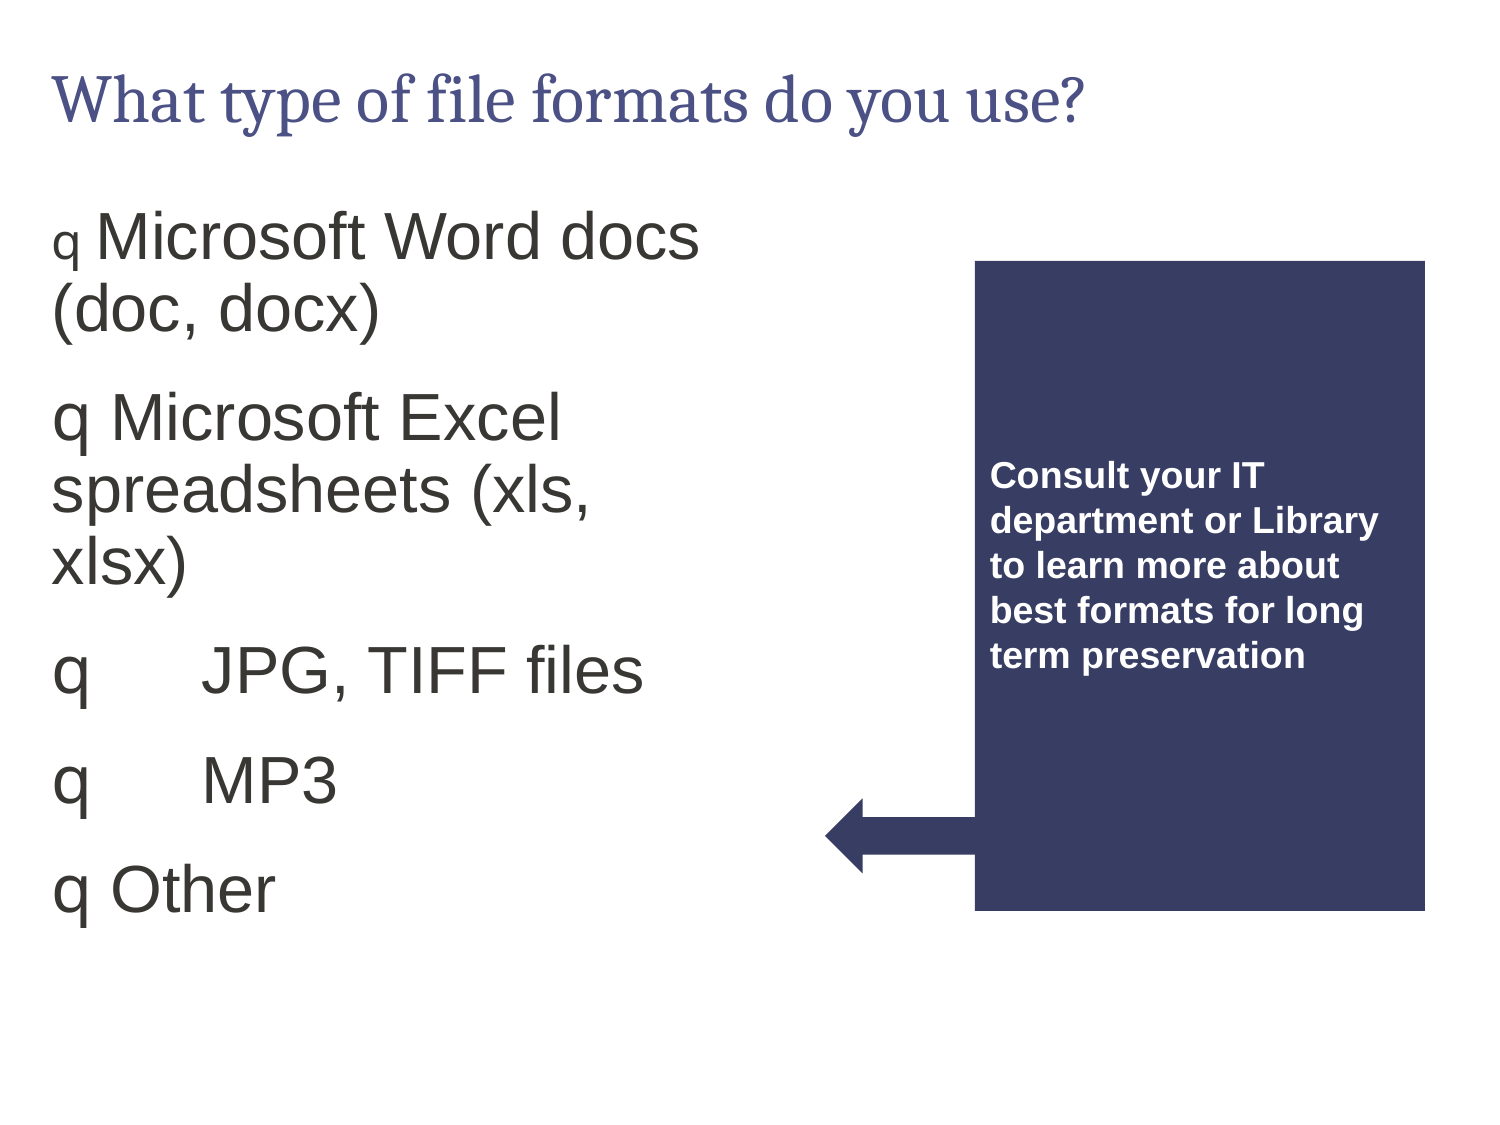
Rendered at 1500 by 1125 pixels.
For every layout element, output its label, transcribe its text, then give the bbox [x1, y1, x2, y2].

text_box [824, 797, 974, 875]
title What type of file formats do you use? [36, 25, 1464, 175]
list q Microsoft Word docs (doc, docx) q Microsoft Excel spreadsheets (xls, xlsx) q JPG, TIFF files q MP3 q Other [36, 194, 763, 1057]
text_box Consult your IT department or Library to learn more about best formats for long term preservation [974, 260, 1425, 911]
